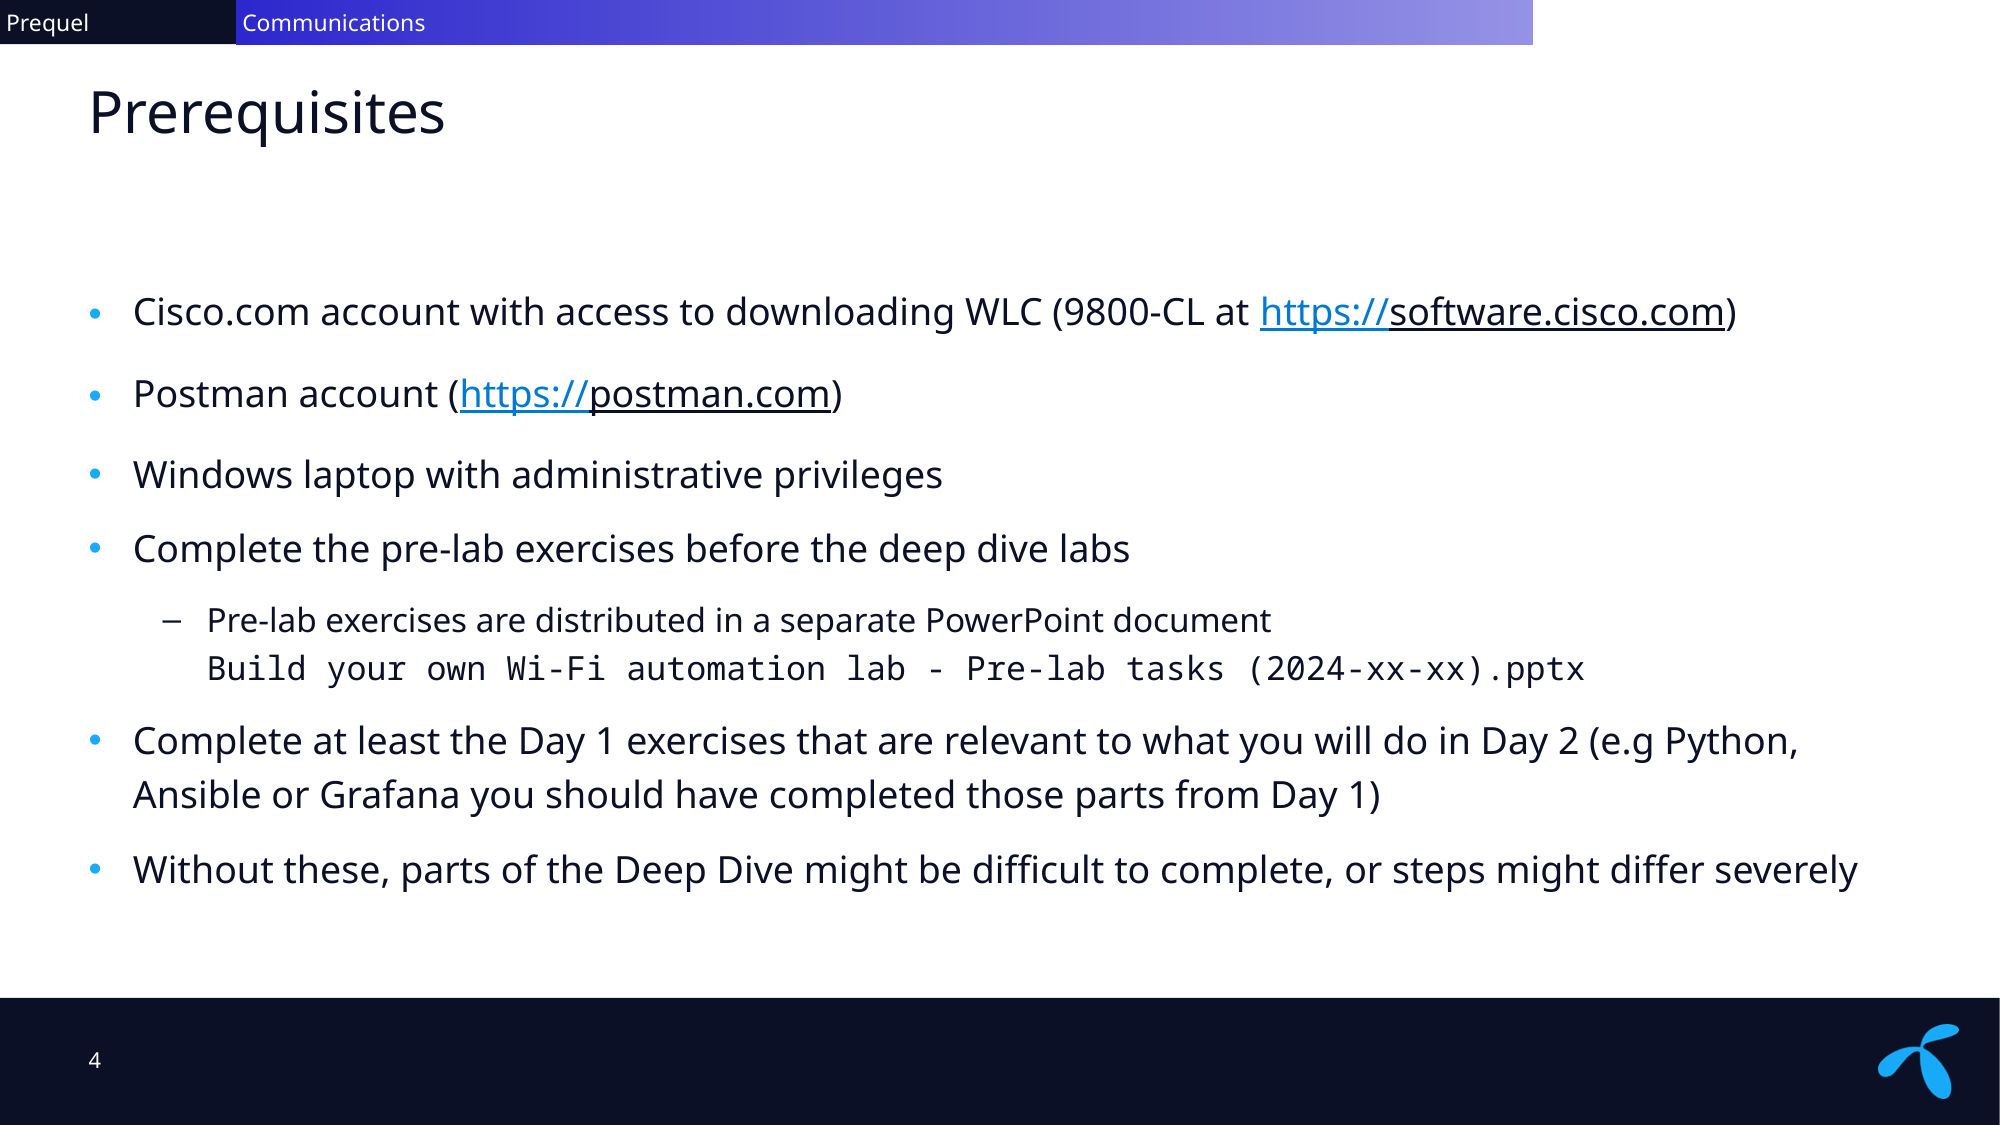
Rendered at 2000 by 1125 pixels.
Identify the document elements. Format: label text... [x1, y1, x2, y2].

list Cisco.com account with access to downloading WLC (9800-CL at https://software.cisco.com) Postman account (https://postman.com) Windows laptop with administrative privileges Complete the pre-lab exercises before the deep dive labs Pre-lab exercises are distributed in a separate PowerPoint document Build your own Wi-Fi automation lab - Pre-lab tasks (2024-xx-xx).pptx Complete at least the Day 1 exercises that are relevant to what you will do in Day 2 (e.g Python, Ansible or Grafana you should have completed those parts from Day 1) Without these, parts of the Deep Dive might be difficult to complete, or steps might differ severely [88, 248, 1911, 910]
text_box Communications [236, 0, 1533, 45]
picture [1878, 1024, 1959, 1099]
title Prerequisites [88, 70, 1911, 160]
slide_number 4 [88, 1024, 237, 1099]
footer Prequel [0, 0, 236, 45]
